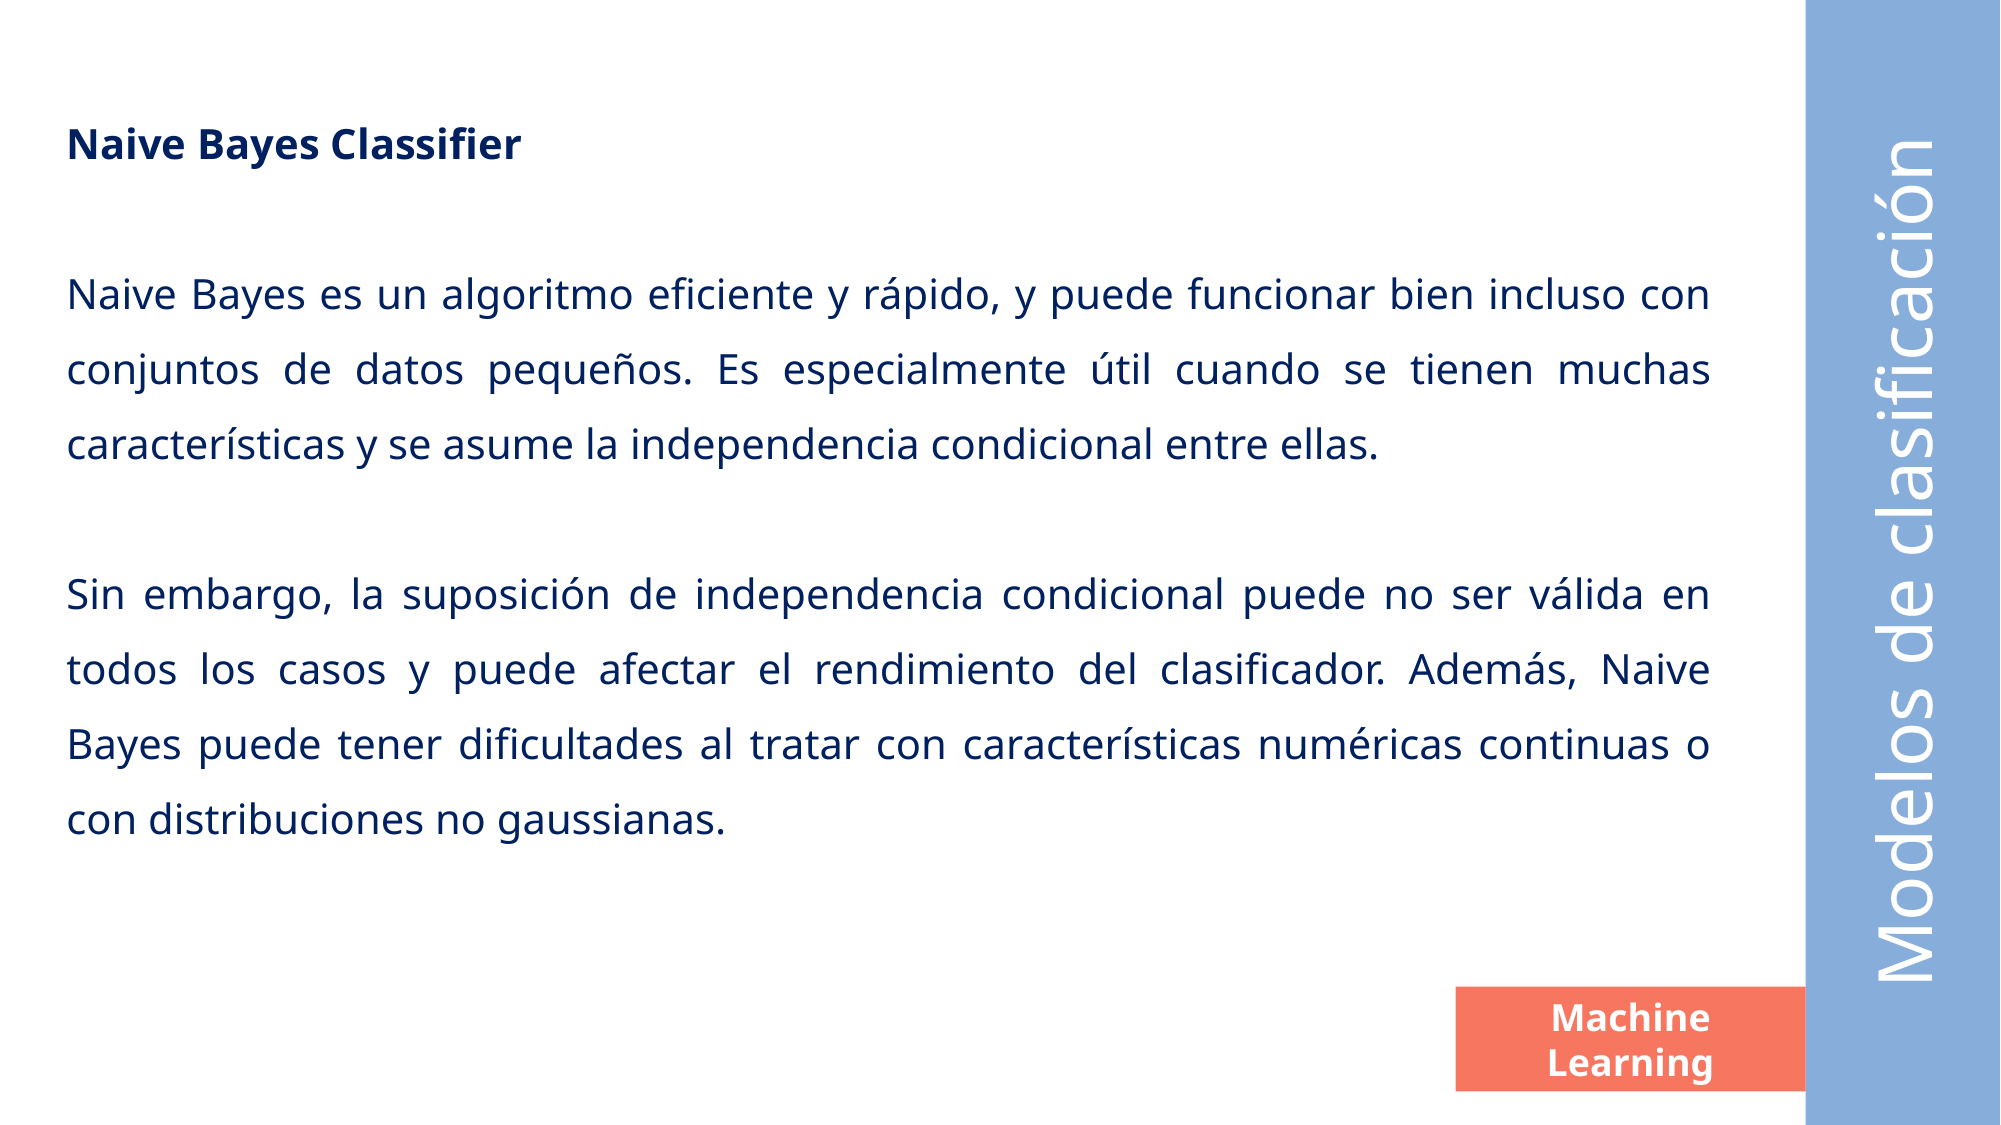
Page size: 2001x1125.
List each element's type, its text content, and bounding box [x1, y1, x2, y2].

text_box Naive Bayes Classifier Naive Bayes es un algoritmo eficiente y rápido, y puede funcionar bien incluso con conjuntos de datos pequeños. Es especialmente útil cuando se tienen muchas características y se asume la independencia condicional entre ellas. Sin embargo, la suposición de independencia condicional puede no ser válida en todos los casos y puede afectar el rendimiento del clasificador. Además, Naive Bayes puede tener dificultades al tratar con características numéricas continuas o con distribuciones no gaussianas. [51, 85, 1727, 851]
text_box Machine Learning [1455, 986, 1806, 1092]
text_box [1805, 0, 2000, 1125]
text_box Modelos de clasificación [1857, 86, 1948, 1039]
